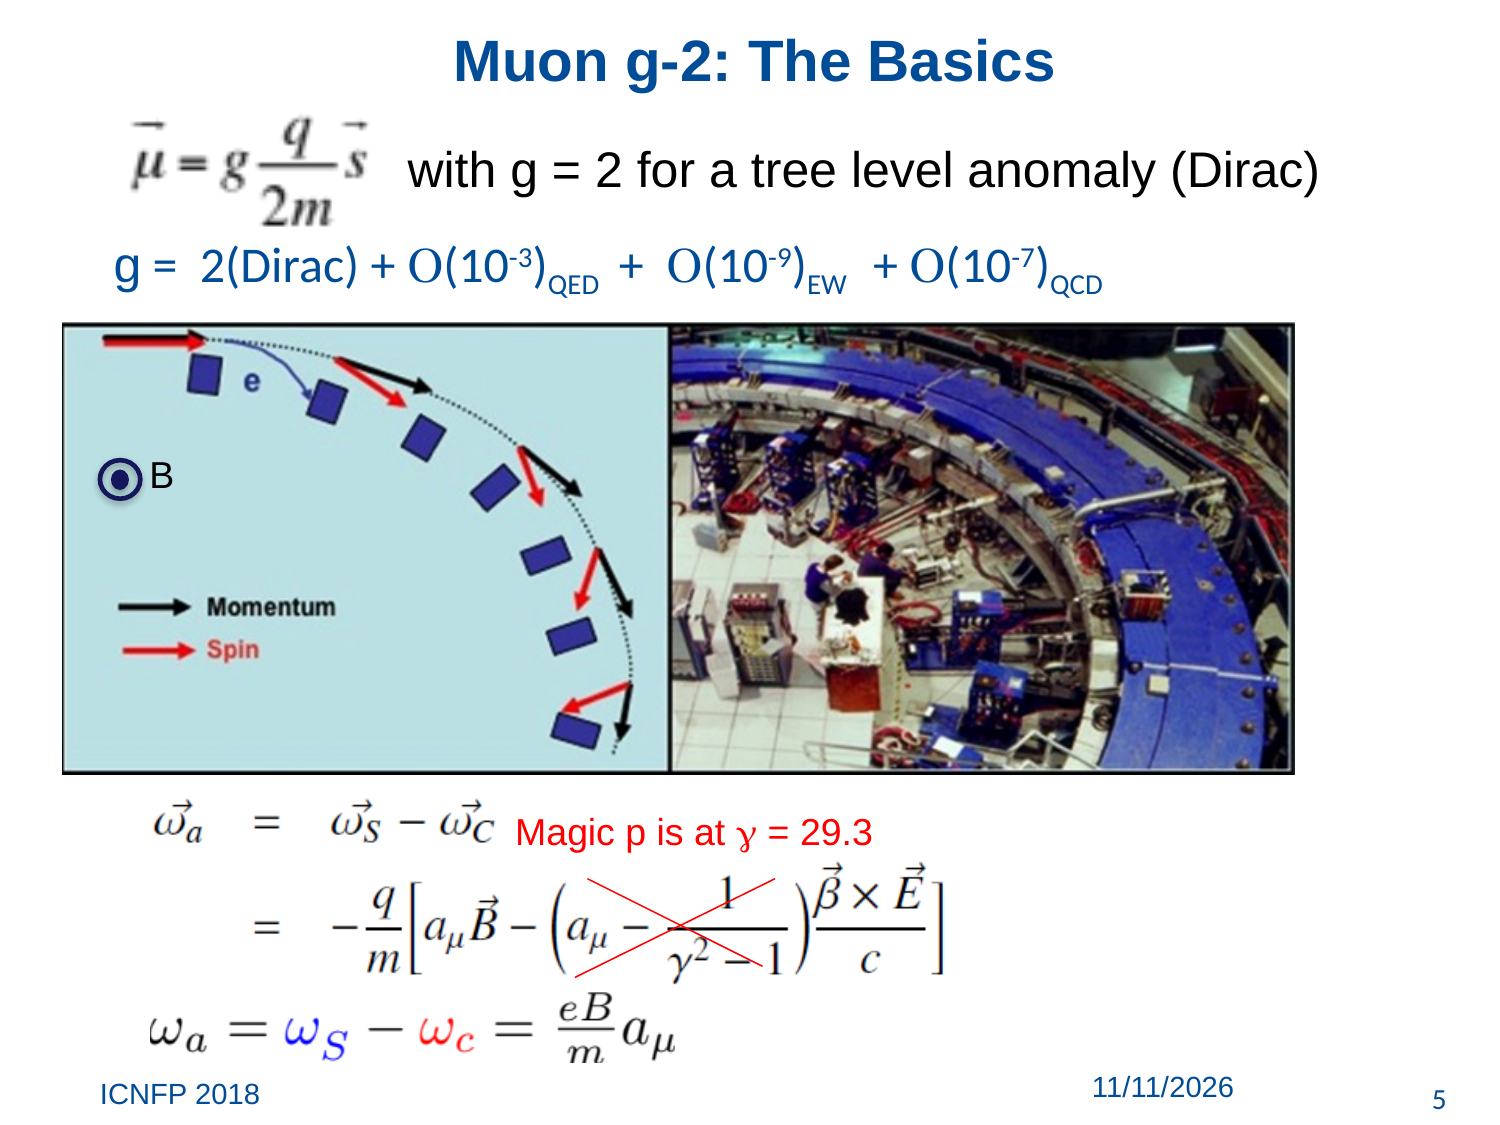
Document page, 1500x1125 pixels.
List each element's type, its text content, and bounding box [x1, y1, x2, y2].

text_box with g = 2 for a tree level anomaly (Dirac) [393, 118, 1336, 206]
title Muon g-2: The Basics [35, 0, 1475, 93]
footer ICNFP 2018 [99, 1074, 1061, 1125]
text_box 5 [1337, 1073, 1462, 1113]
text_box g = 2(Dirac) + O(10-3)QED + O(10-9)EW + O(10-7)QCD [87, 224, 1500, 308]
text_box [62, 322, 1295, 1063]
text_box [124, 87, 376, 232]
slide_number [1058, 1071, 1235, 1109]
